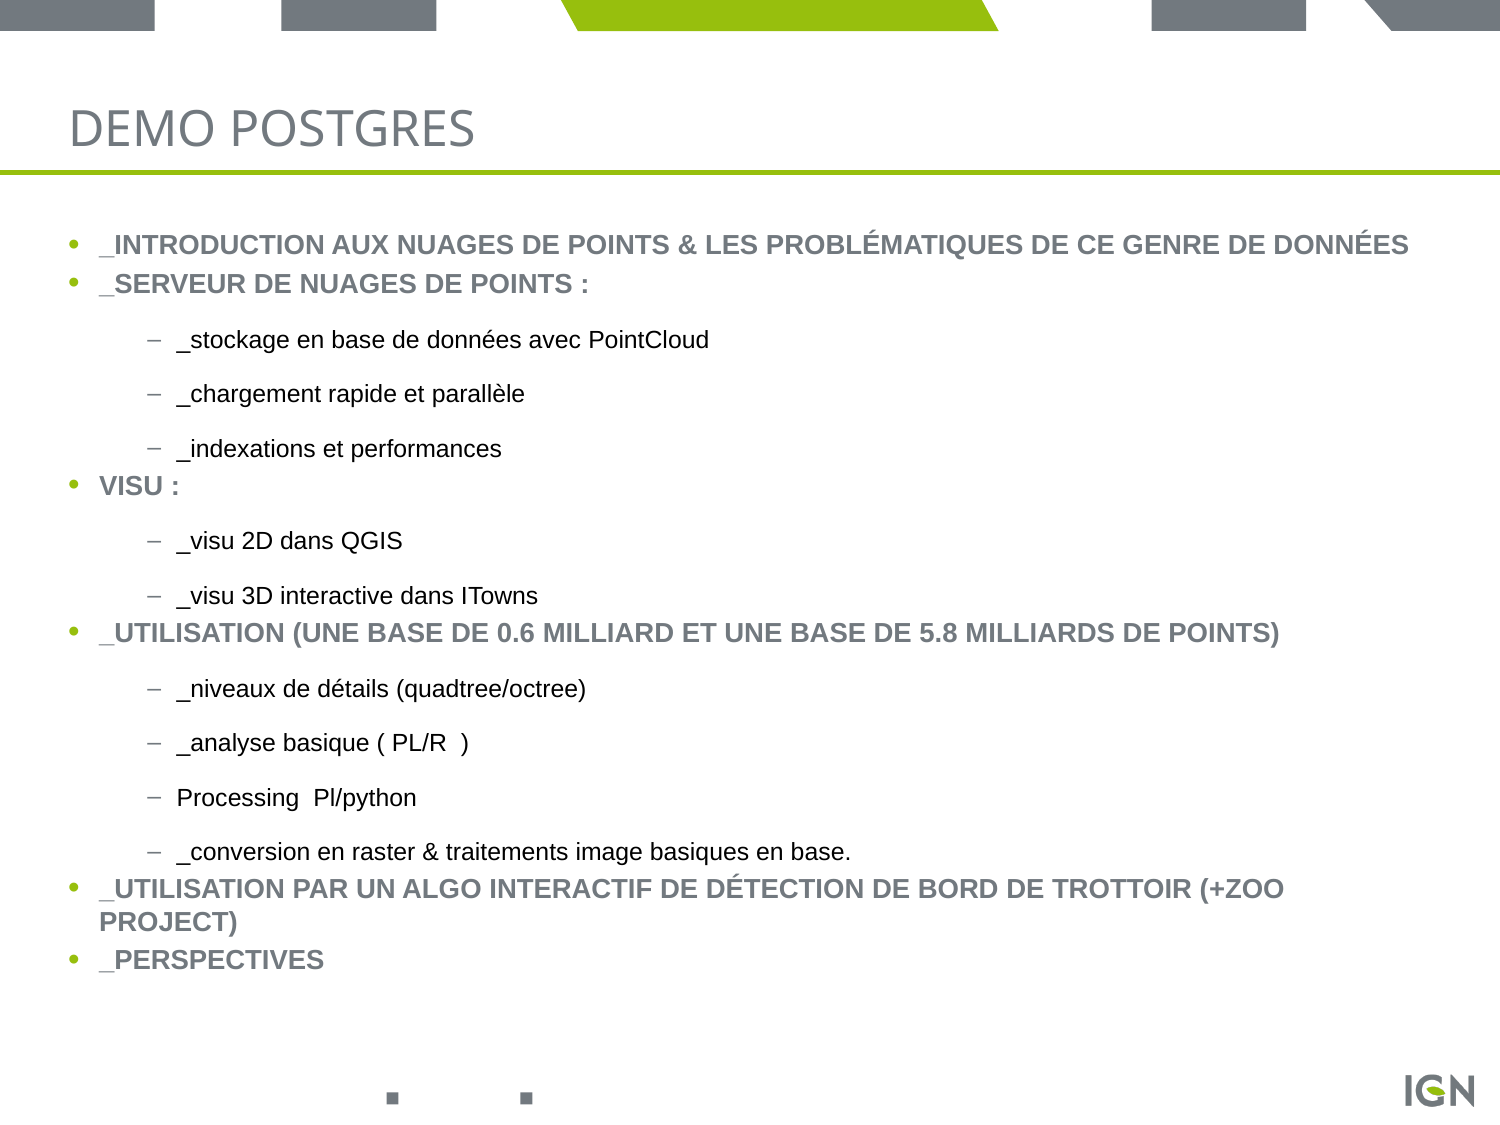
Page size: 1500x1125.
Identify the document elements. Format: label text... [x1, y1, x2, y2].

title Demo postgres [53, 80, 1425, 173]
picture [1404, 1074, 1475, 1109]
list _introduction aux nuages de points & les problématiques de ce genre de données _serveur de nuages de points : _stockage en base de données avec PointCloud _chargement rapide et parallèle _indexations et performances Visu : _visu 2D dans QGIS _visu 3D interactive dans ITowns _utilisation (une base de 0.6 milliard et une base de 5.8 milliards de points) _niveaux de détails (quadtree/octree) _analyse basique ( PL/R ) Processing Pl/python _conversion en raster & traitements image basiques en base. _utilisation par un algo interactif de détection de bord de trottoir (+zoo project) _perspectives [53, 219, 1425, 1005]
